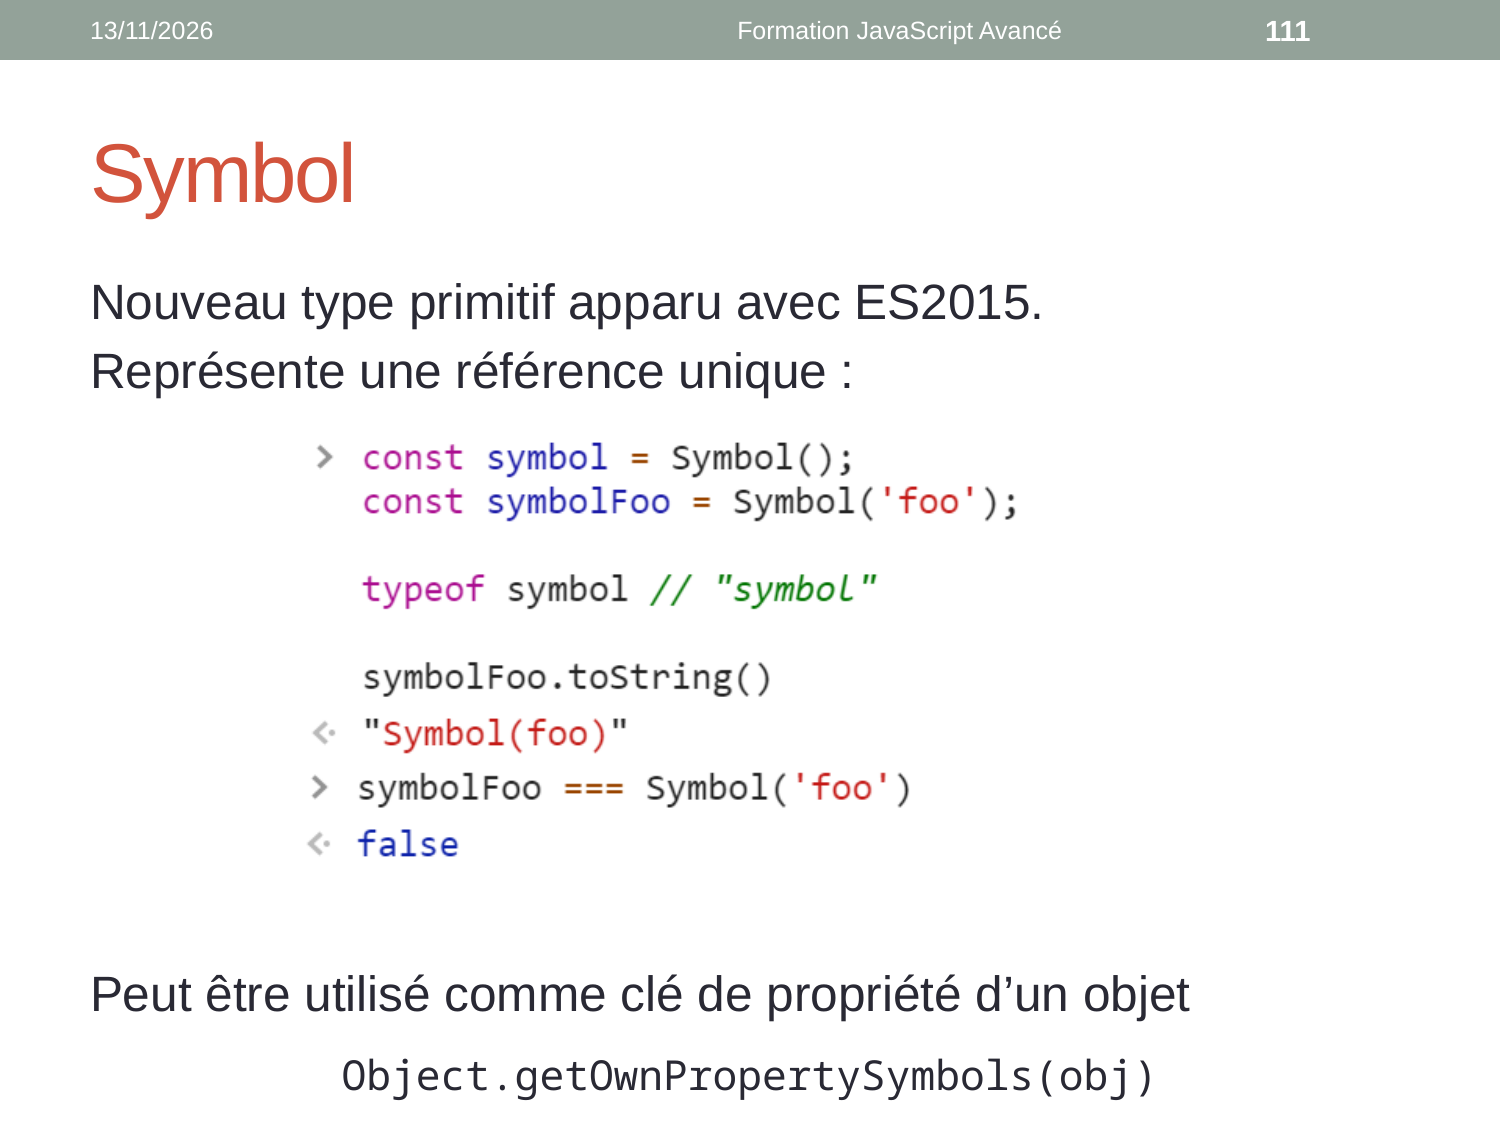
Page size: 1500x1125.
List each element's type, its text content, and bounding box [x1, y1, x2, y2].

slide_number 111 [1250, 3, 1425, 57]
footer Formation JavaScript Avancé [562, 3, 1238, 57]
title Symbol [75, 87, 1425, 250]
picture [300, 432, 1024, 755]
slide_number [75, 3, 550, 57]
picture [302, 759, 917, 867]
list Nouveau type primitif apparu avec ES2015. Représente une référence unique : Peut être utilisé comme clé de propriété d’un objet Object.getOwnPropertySymbols(obj) [75, 262, 1425, 1106]
